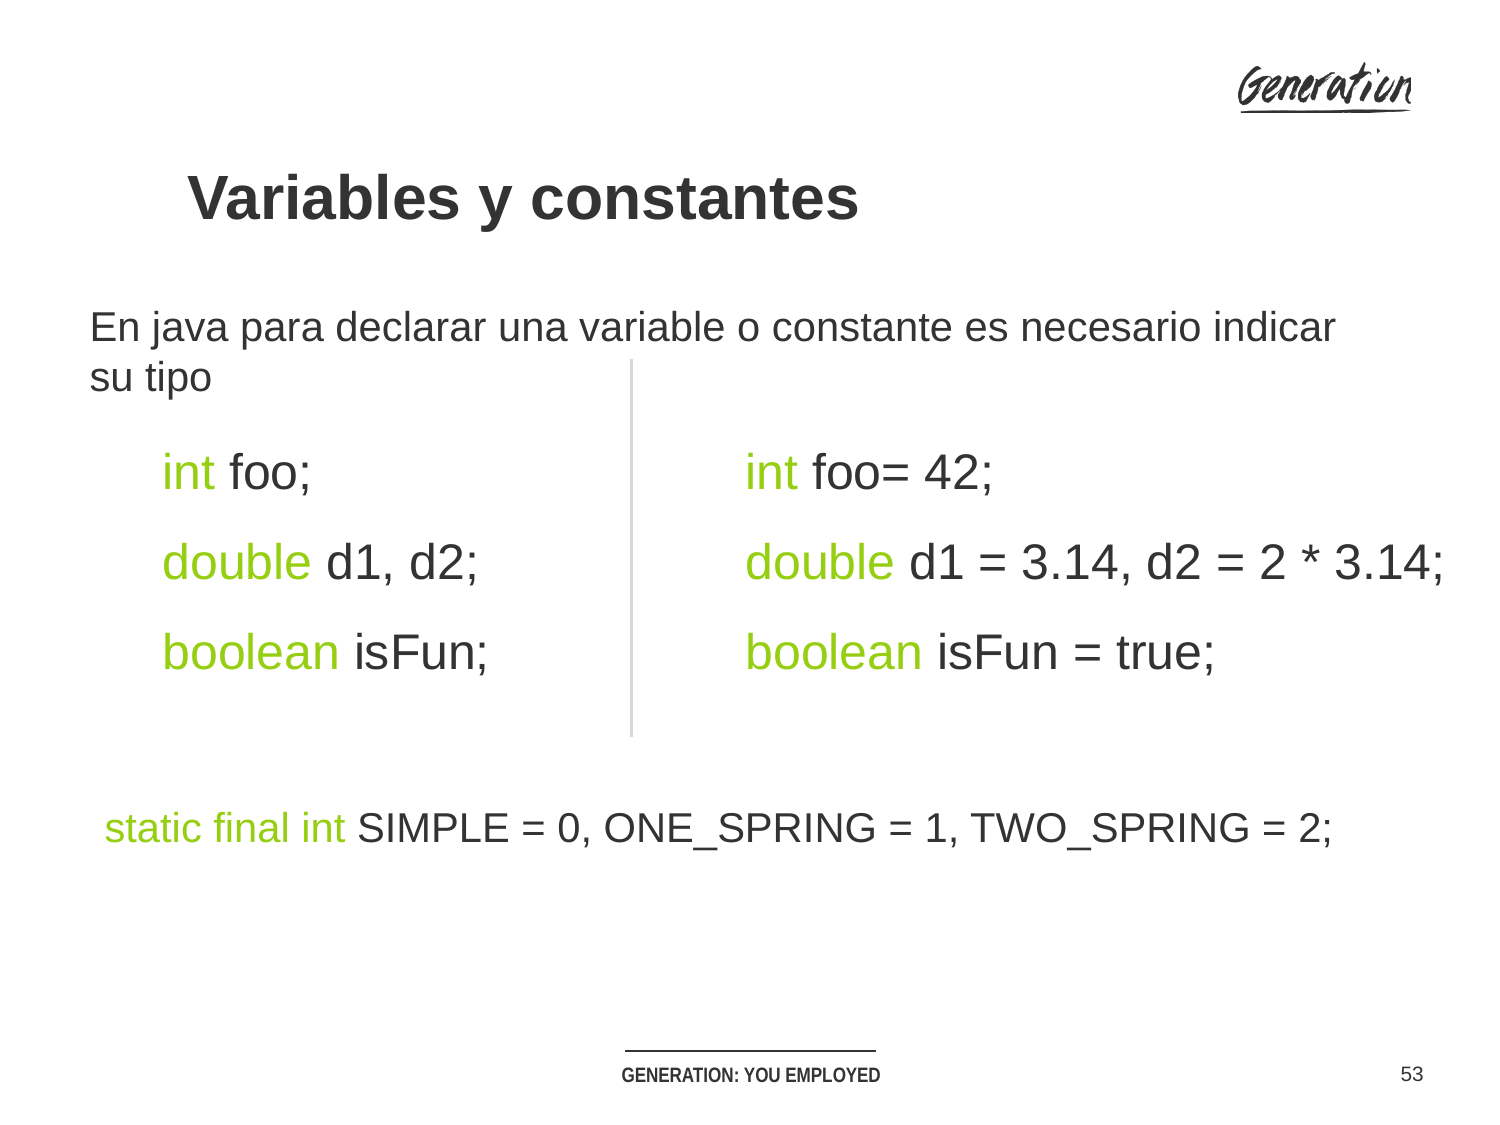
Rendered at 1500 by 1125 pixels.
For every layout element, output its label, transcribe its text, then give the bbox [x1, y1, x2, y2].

text_box static final int SIMPLE = 0, ONE_SPRING = 1, TWO_SPRING = 2; [89, 768, 1500, 851]
list En java para declarar una variable o constante es necesario indicar su tipo [89, 299, 1372, 591]
text_box int foo; double d1, d2; boolean isFun; [147, 402, 546, 690]
picture [1238, 62, 1411, 113]
title Variables y constantes [187, 149, 1500, 241]
text_box int foo= 42; double d1 = 3.14, d2 = 2 * 3.14; boolean isFun = true; [730, 401, 1483, 690]
